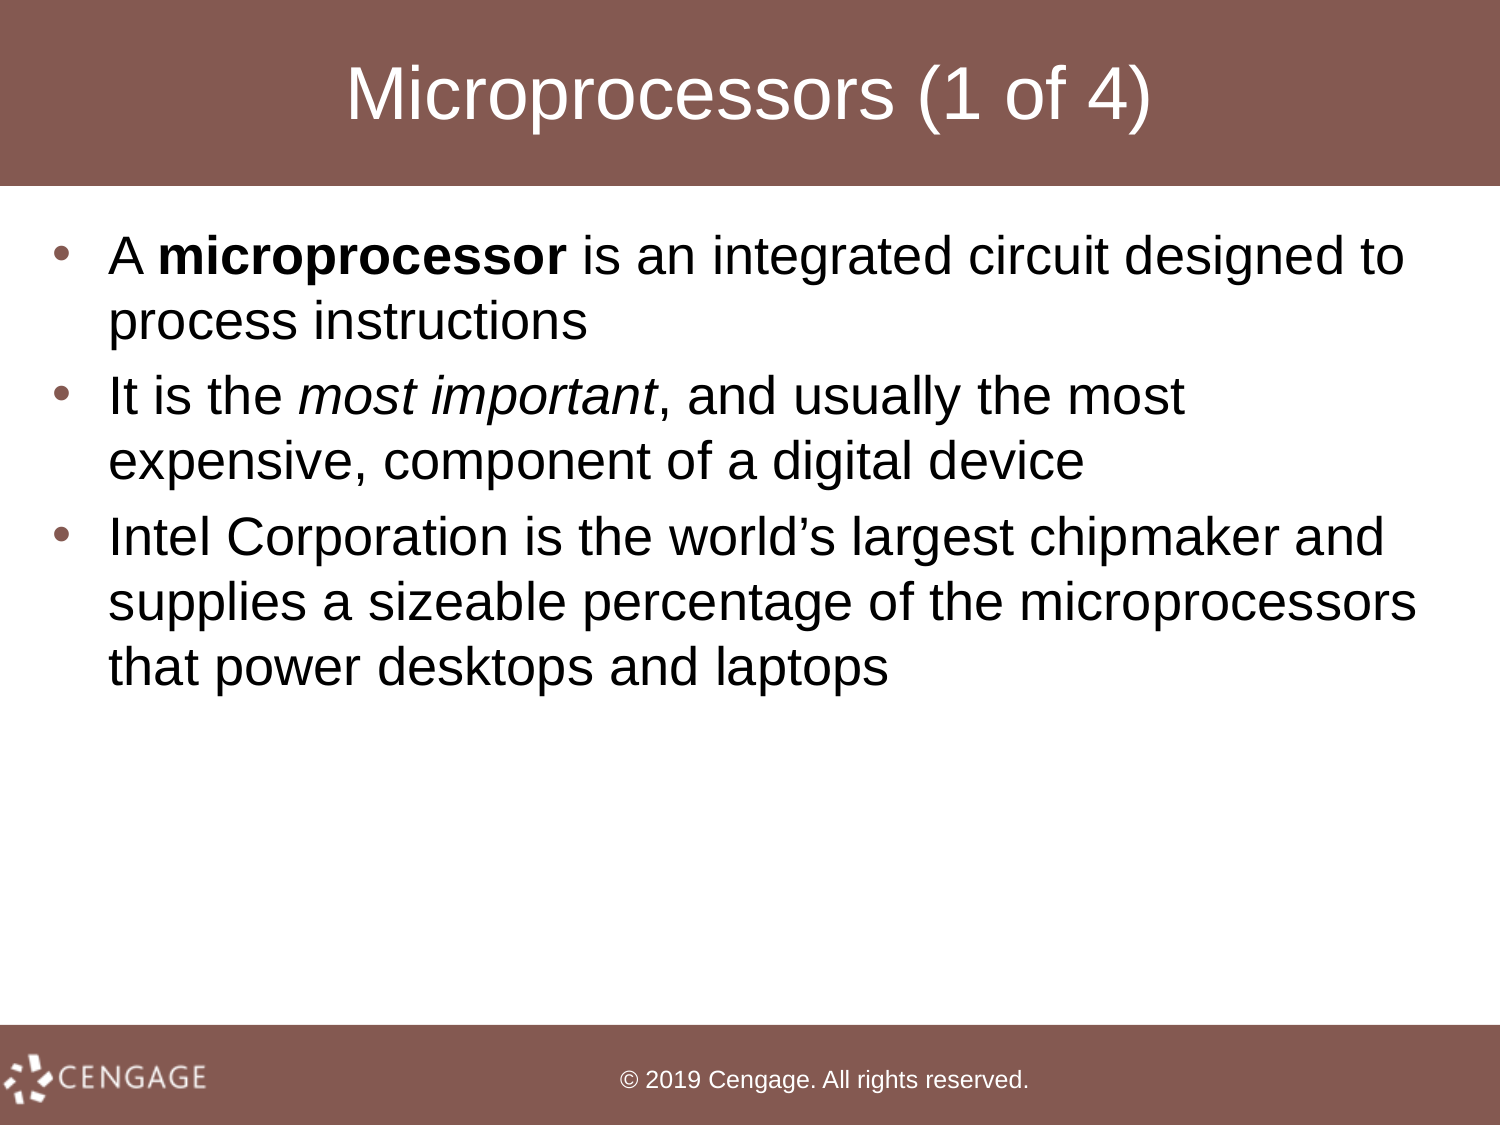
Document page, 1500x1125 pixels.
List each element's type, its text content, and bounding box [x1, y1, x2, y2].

title Microprocessors (1 of 4) [75, 4, 1425, 175]
list A microprocessor is an integrated circuit designed to process instructions It is the most important, and usually the most expensive, component of a digital device Intel Corporation is the world’s largest chipmaker and supplies a sizeable percentage of the microprocessors that power desktops and laptops [37, 212, 1475, 1005]
picture [0, 1051, 211, 1106]
